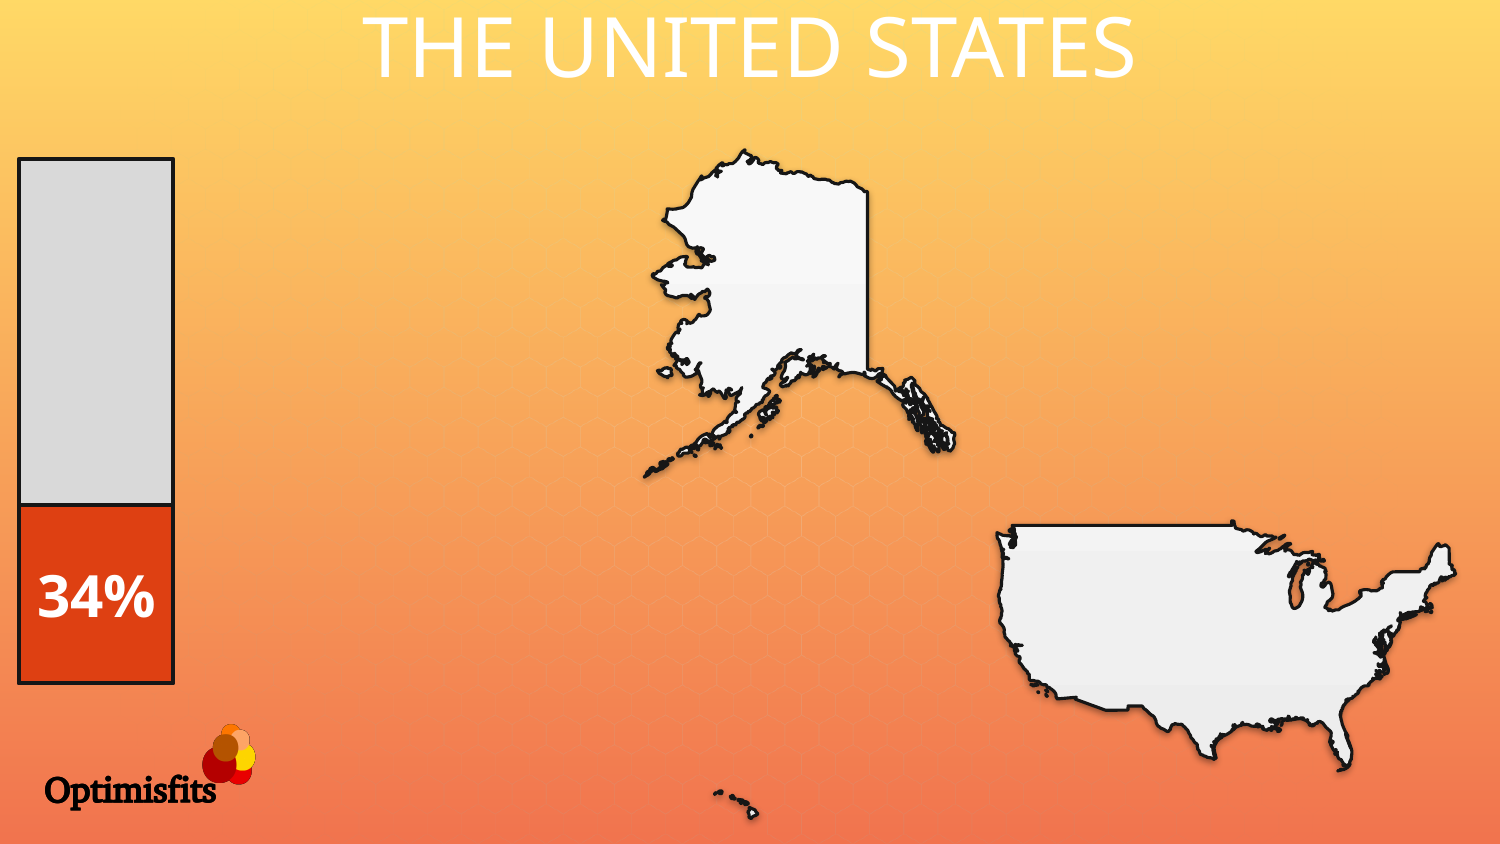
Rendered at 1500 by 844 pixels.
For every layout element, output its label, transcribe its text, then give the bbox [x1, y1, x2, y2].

text_box [17, 157, 175, 503]
text_box [17, 503, 175, 685]
picture [1291, 562, 1310, 607]
text_box [713, 790, 723, 796]
text_box [643, 456, 675, 478]
picture [44, 0, 1398, 844]
text_box THE UNITED STATES [203, 0, 1297, 110]
text_box 34% [19, 552, 174, 637]
text_box [729, 794, 759, 820]
text_box [996, 520, 1457, 772]
text_box [651, 149, 956, 458]
